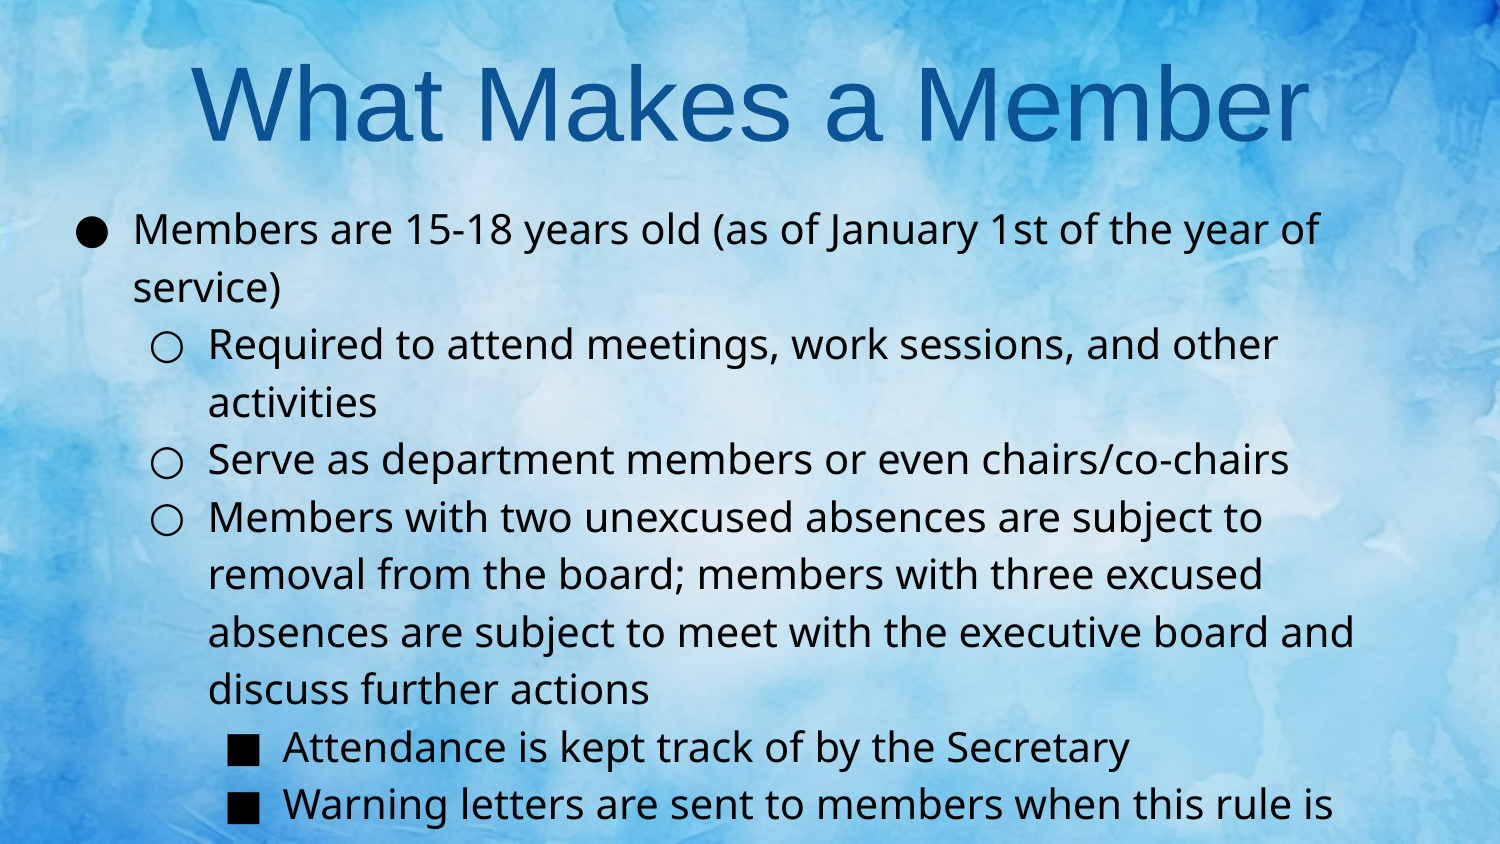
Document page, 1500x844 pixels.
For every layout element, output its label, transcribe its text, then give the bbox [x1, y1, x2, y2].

list Members are 15-18 years old (as of January 1st of the year of service) Required to attend meetings, work sessions, and other activities Serve as department members or even chairs/co-chairs Members with two unexcused absences are subject to removal from the board; members with three excused absences are subject to meet with the executive board and discuss further actions Attendance is kept track of by the Secretary Warning letters are sent to members when this rule is breached [42, 180, 1441, 741]
picture [0, 0, 1500, 844]
